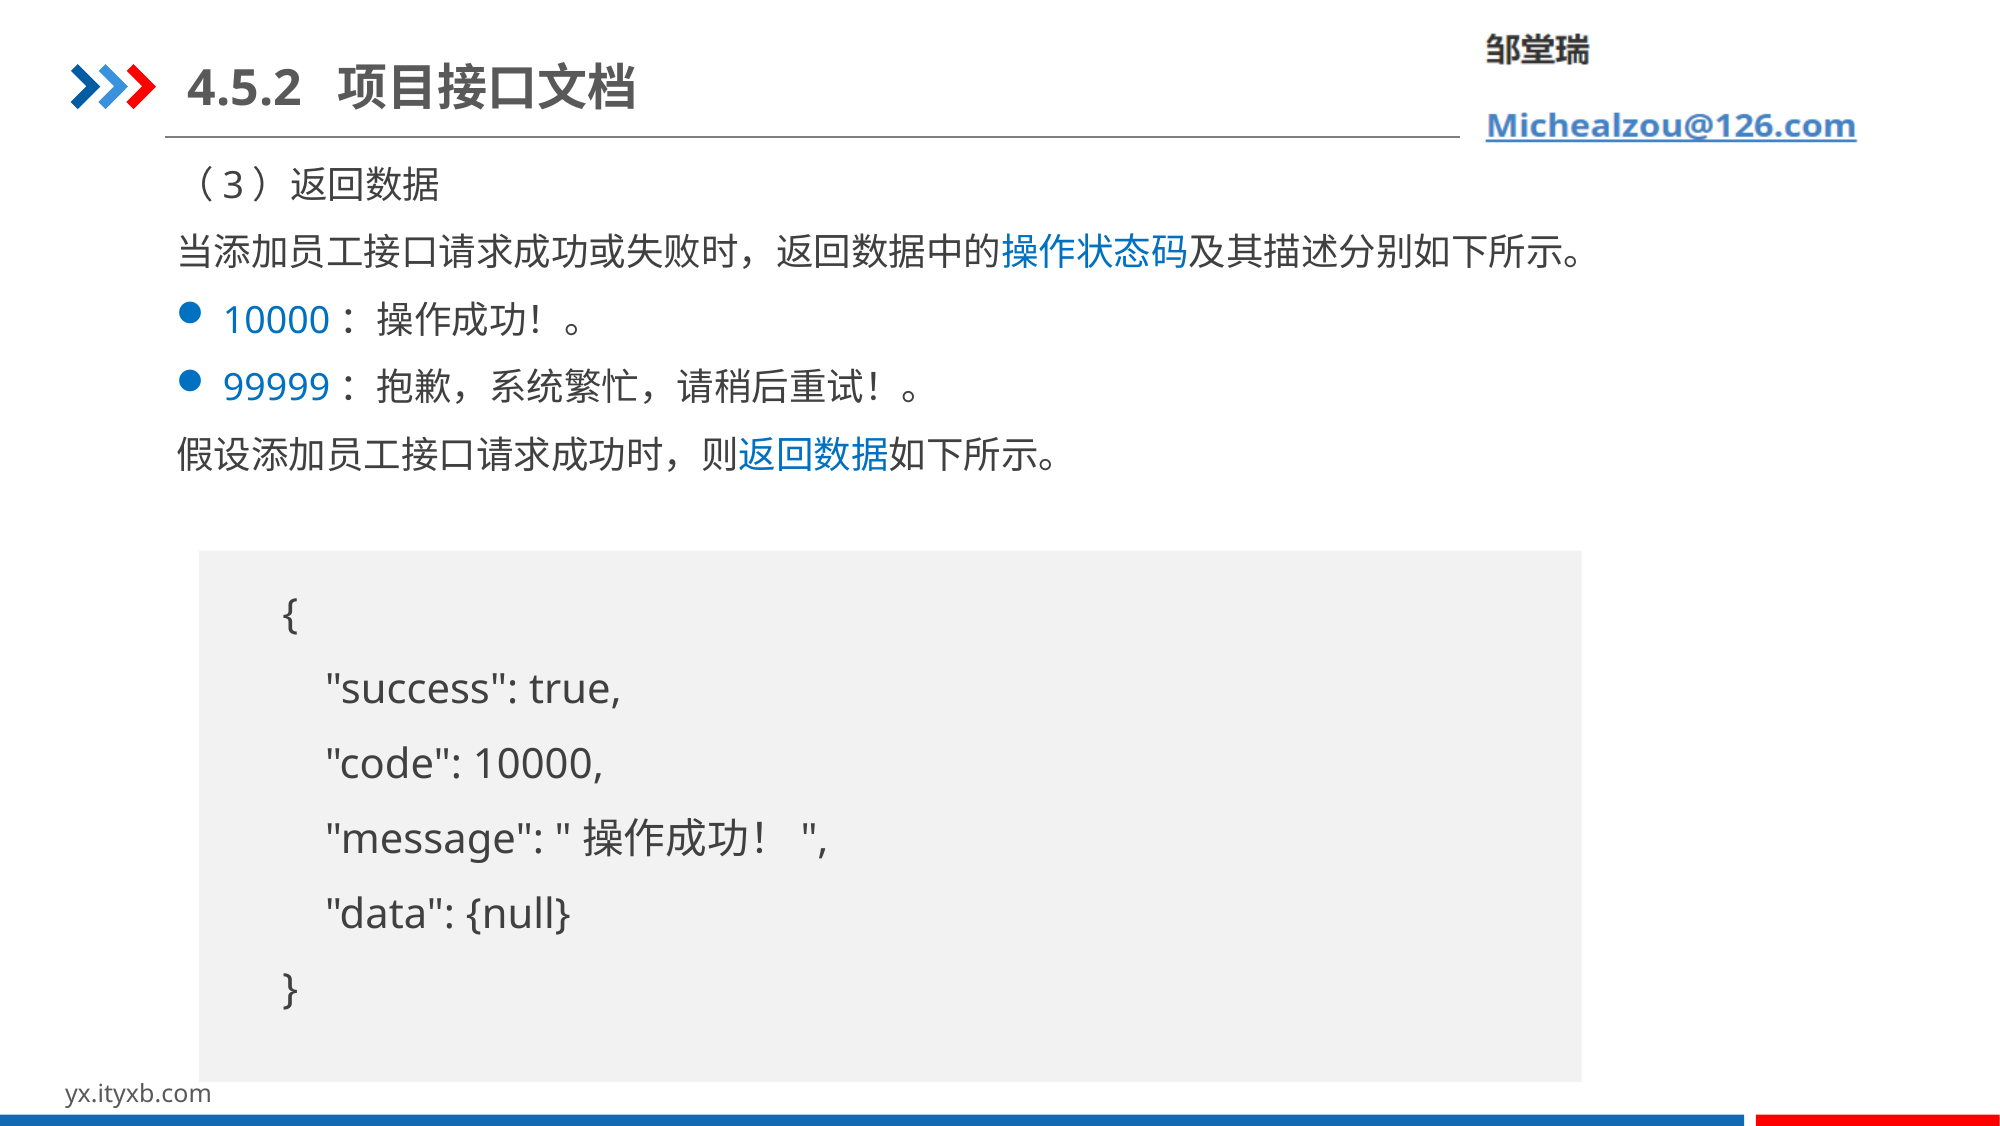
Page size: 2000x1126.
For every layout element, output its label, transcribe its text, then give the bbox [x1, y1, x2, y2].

text_box 4.5.2 项目接口文档 [187, 43, 827, 127]
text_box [198, 550, 1582, 1083]
picture [1460, 0, 1898, 145]
text_box （3）返回数据 当添加员工接口请求成功或失败时，返回数据中的操作状态码及其描述分别如下所示。 10000：操作成功！。 99999：抱歉，系统繁忙，请稍后重试！。 假设添加员工接口请求成功时，则返回数据如下所示。 [161, 130, 1860, 568]
